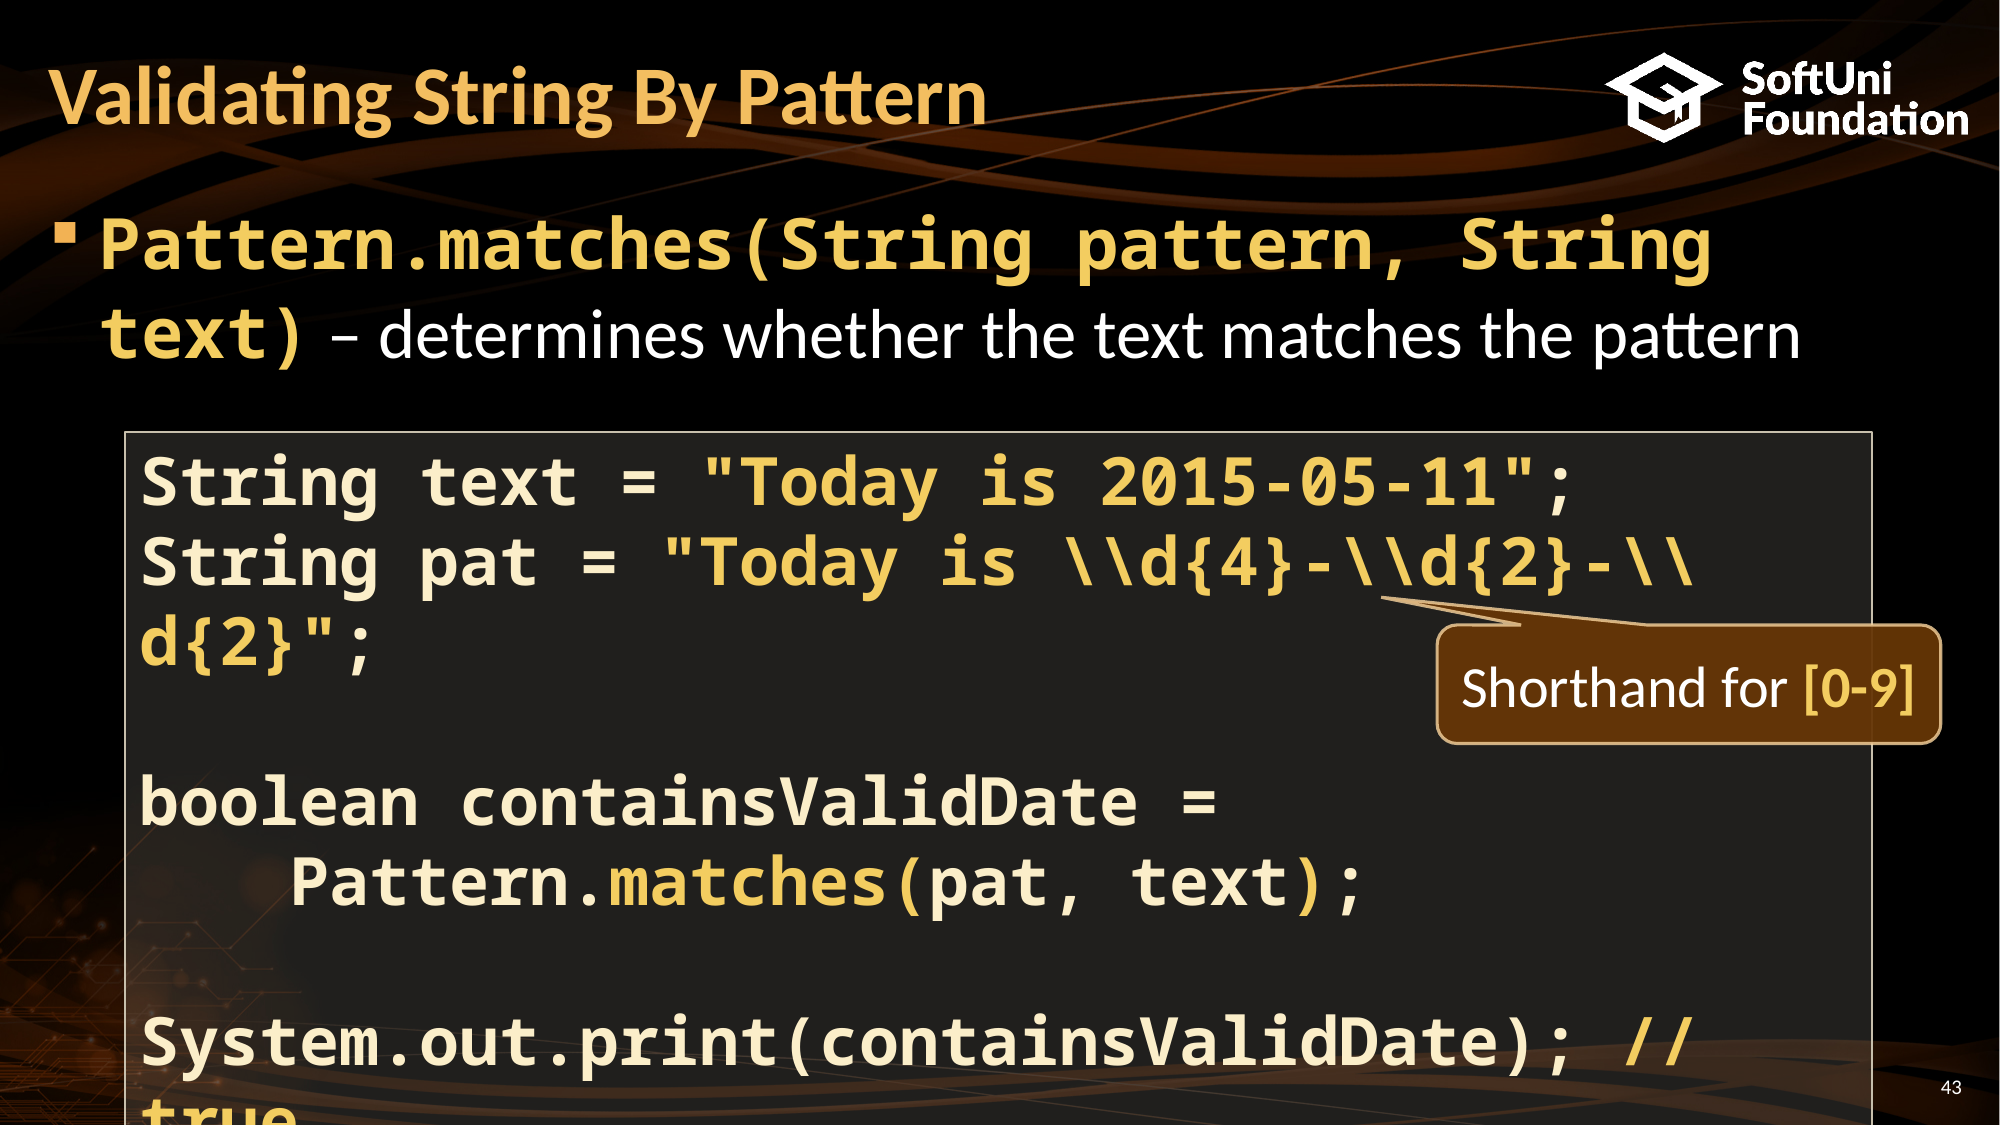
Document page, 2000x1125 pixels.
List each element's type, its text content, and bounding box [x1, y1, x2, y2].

text_box Shorthand for [0-9] [1380, 596, 1942, 745]
list Pattern.matches(String pattern, String text) – determines whether the text matches the pattern [31, 188, 1968, 1103]
title Validating String By Pattern [30, 6, 1602, 189]
picture [0, 0, 2000, 1125]
text_box String text = "Today is 2015-05-11"; String pat = "Today is \\d{4}-\\d{2}-\\d{2}"; boolean containsValidDate = Pattern.matches(pat, text); System.out.print(containsValidDate); // true [124, 431, 1873, 1125]
